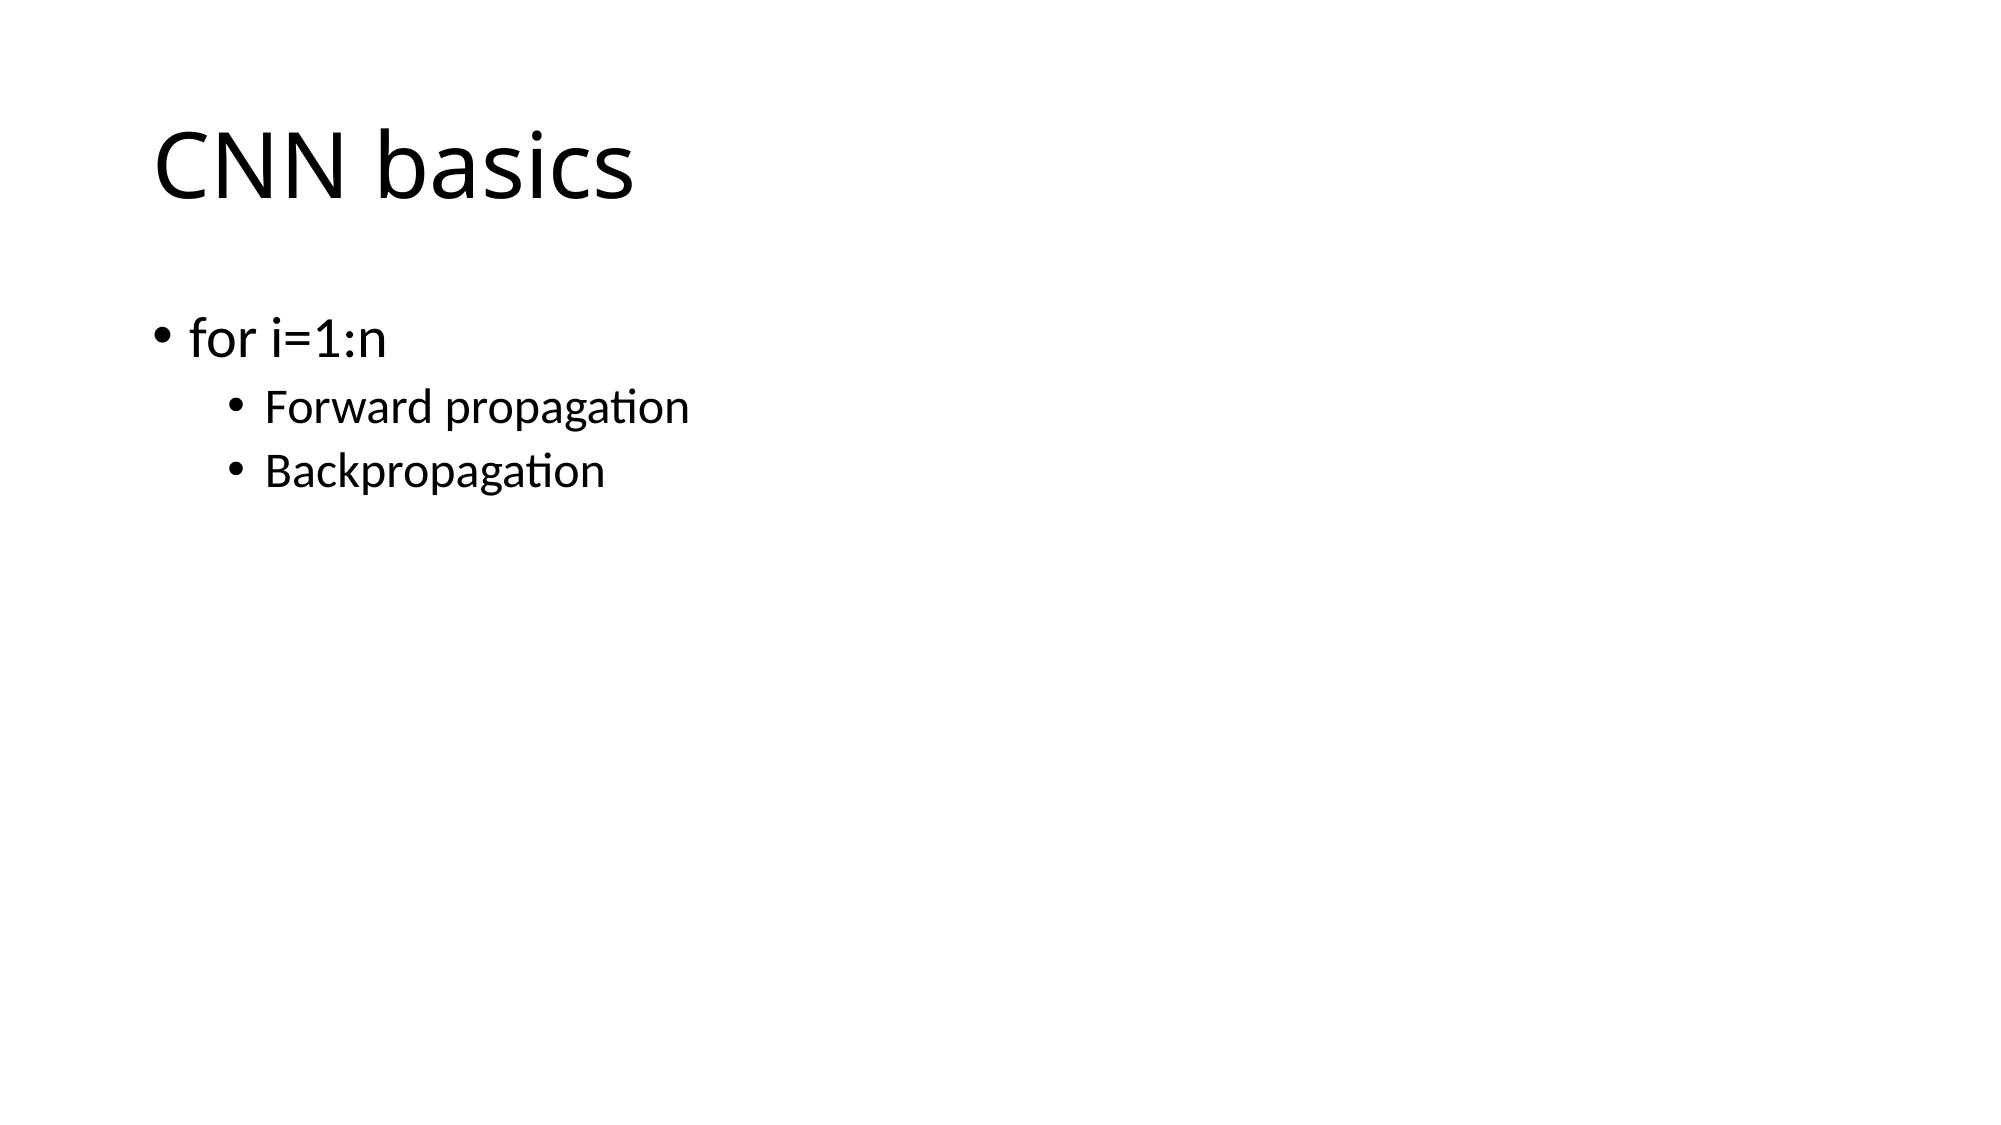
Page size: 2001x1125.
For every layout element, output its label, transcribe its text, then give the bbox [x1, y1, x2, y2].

list for i=1:n Forward propagation Backpropagation [137, 299, 1863, 1014]
title CNN basics [137, 59, 1863, 278]
